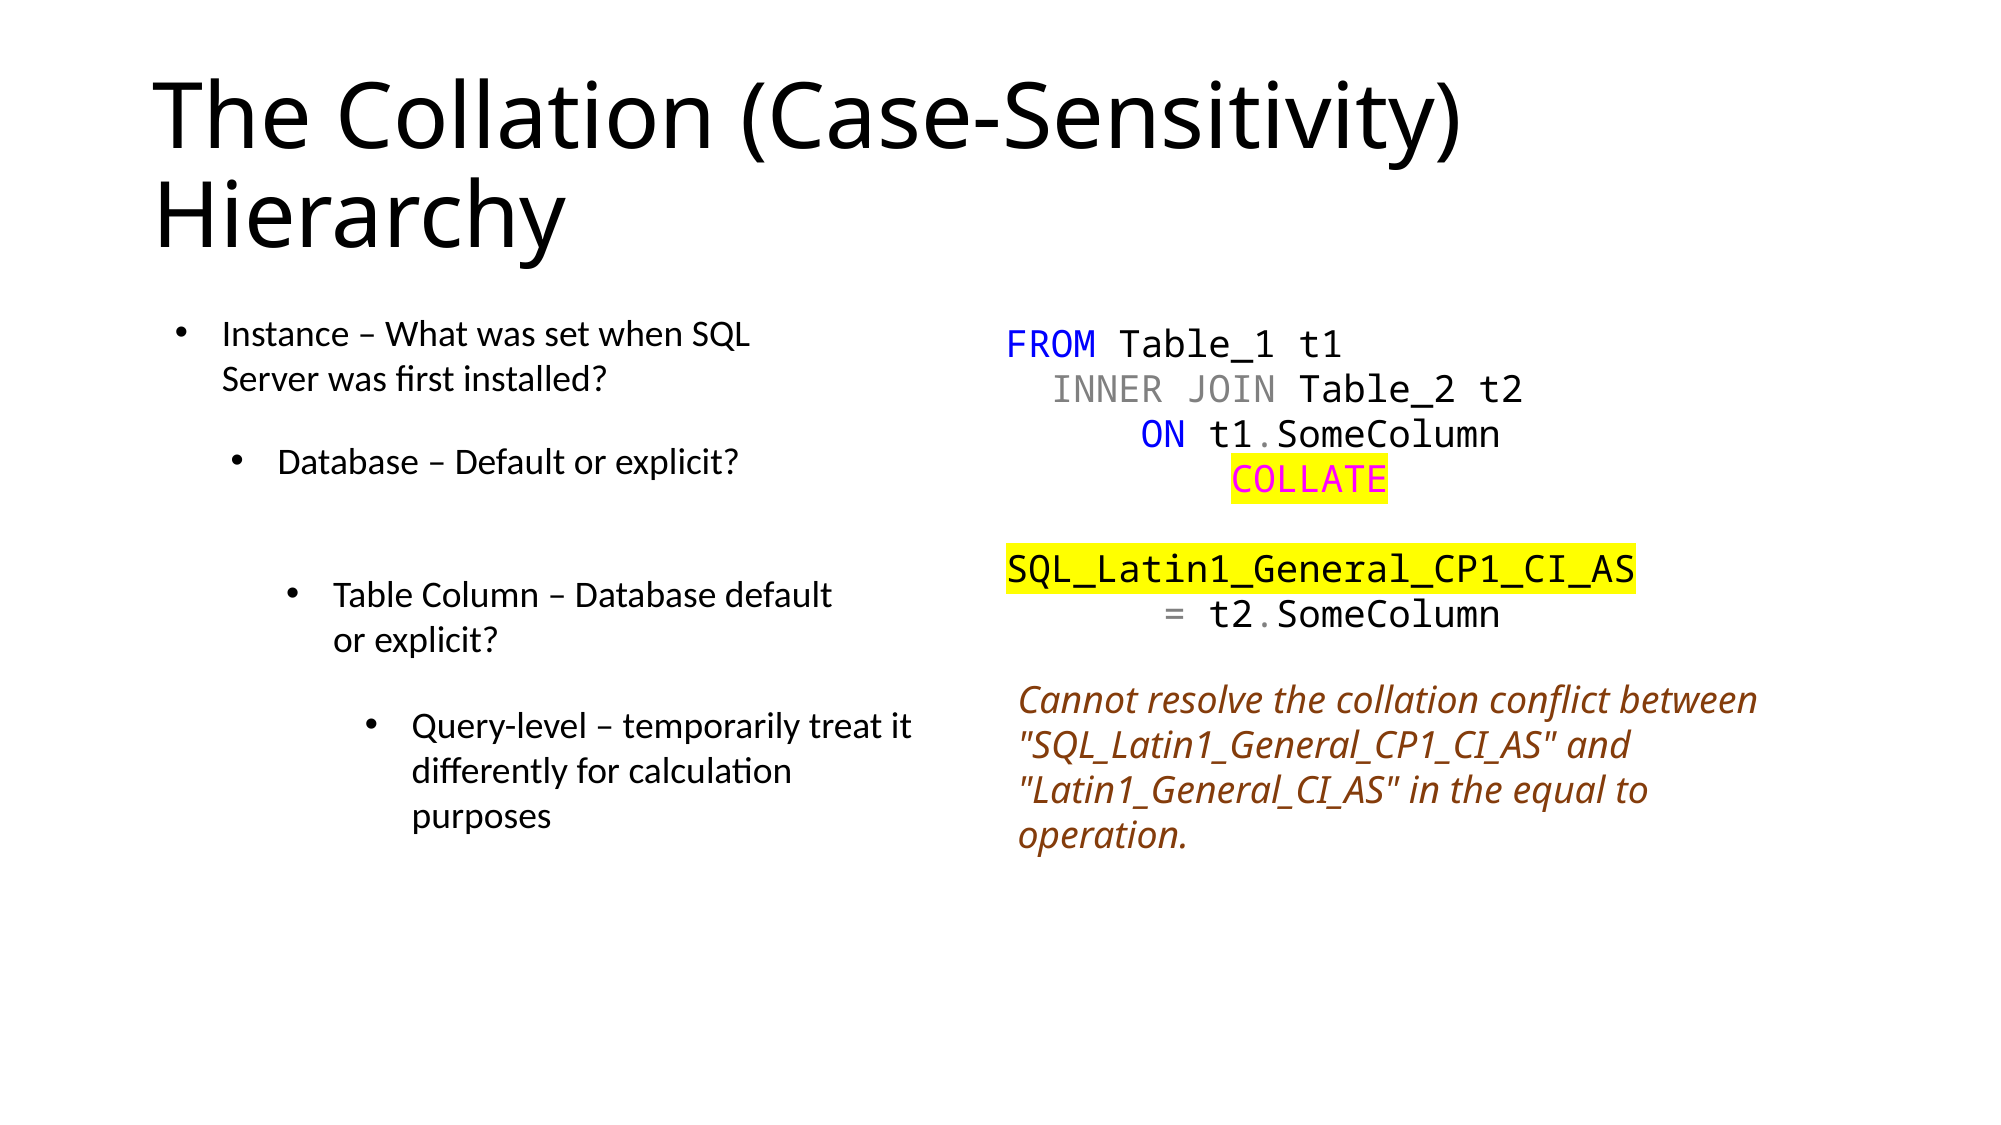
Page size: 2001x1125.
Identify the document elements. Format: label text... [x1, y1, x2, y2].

text_box FROM Table_1 t1 INNER JOIN Table_2 t2 ON t1.SomeColumn COLLATE SQL_Latin1_General_CP1_CI_AS = t2.SomeColumn [991, 312, 1872, 643]
text_box Query-level – temporarily treat it differently for calculation purposes [349, 693, 944, 843]
text_box Cannot resolve the collation conflict between "SQL_Latin1_General_CP1_CI_AS" and "Latin1_General_CI_AS" in the equal to operation. [1002, 668, 1809, 864]
title The Collation (Case-Sensitivity) Hierarchy [137, 59, 1863, 278]
text_box Table Column – Database default or explicit? [271, 562, 865, 668]
text_box Instance – What was set when SQL Server was first installed? [160, 302, 826, 407]
text_box Database – Default or explicit? [215, 429, 771, 490]
